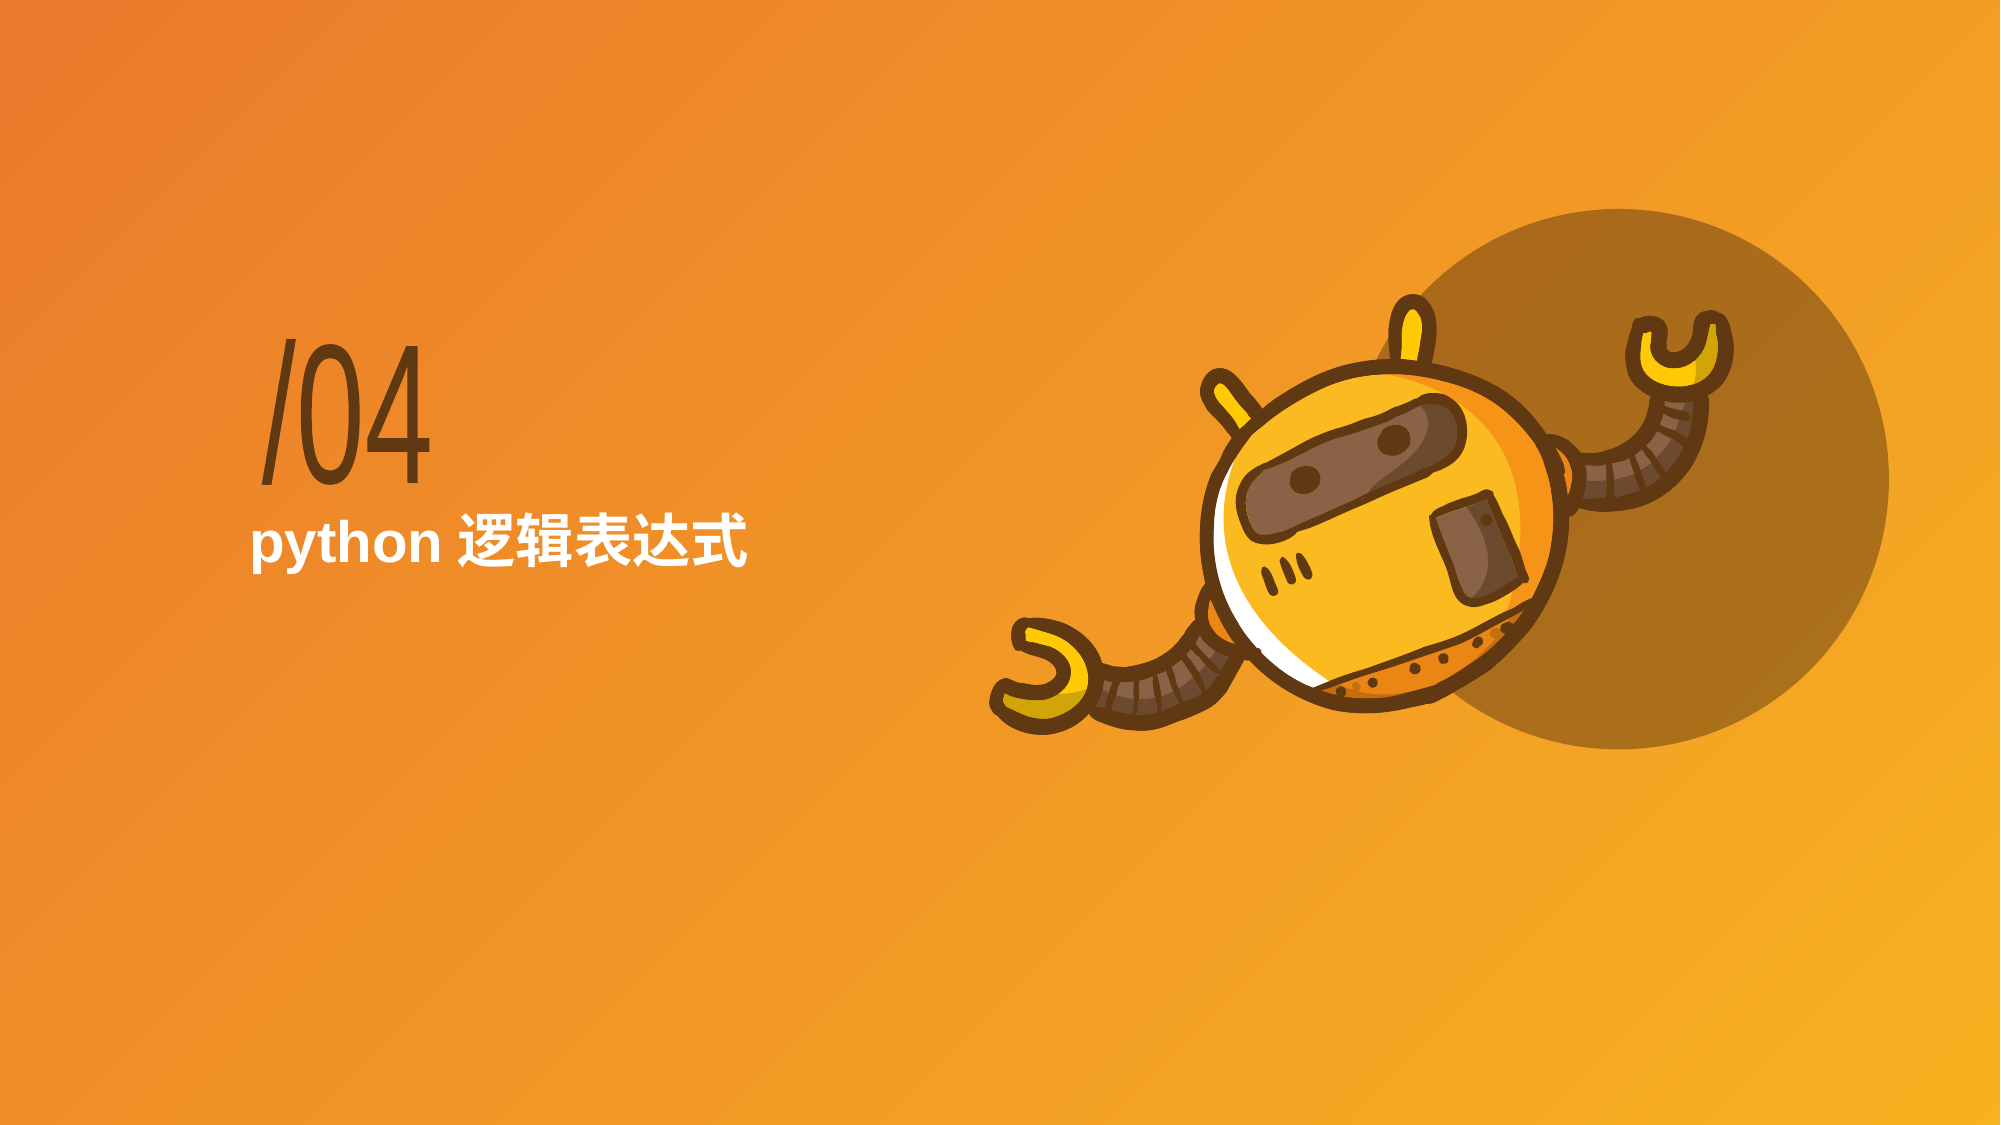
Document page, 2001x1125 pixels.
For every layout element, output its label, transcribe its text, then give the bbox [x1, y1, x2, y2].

title python逻辑表达式 [234, 436, 1124, 583]
